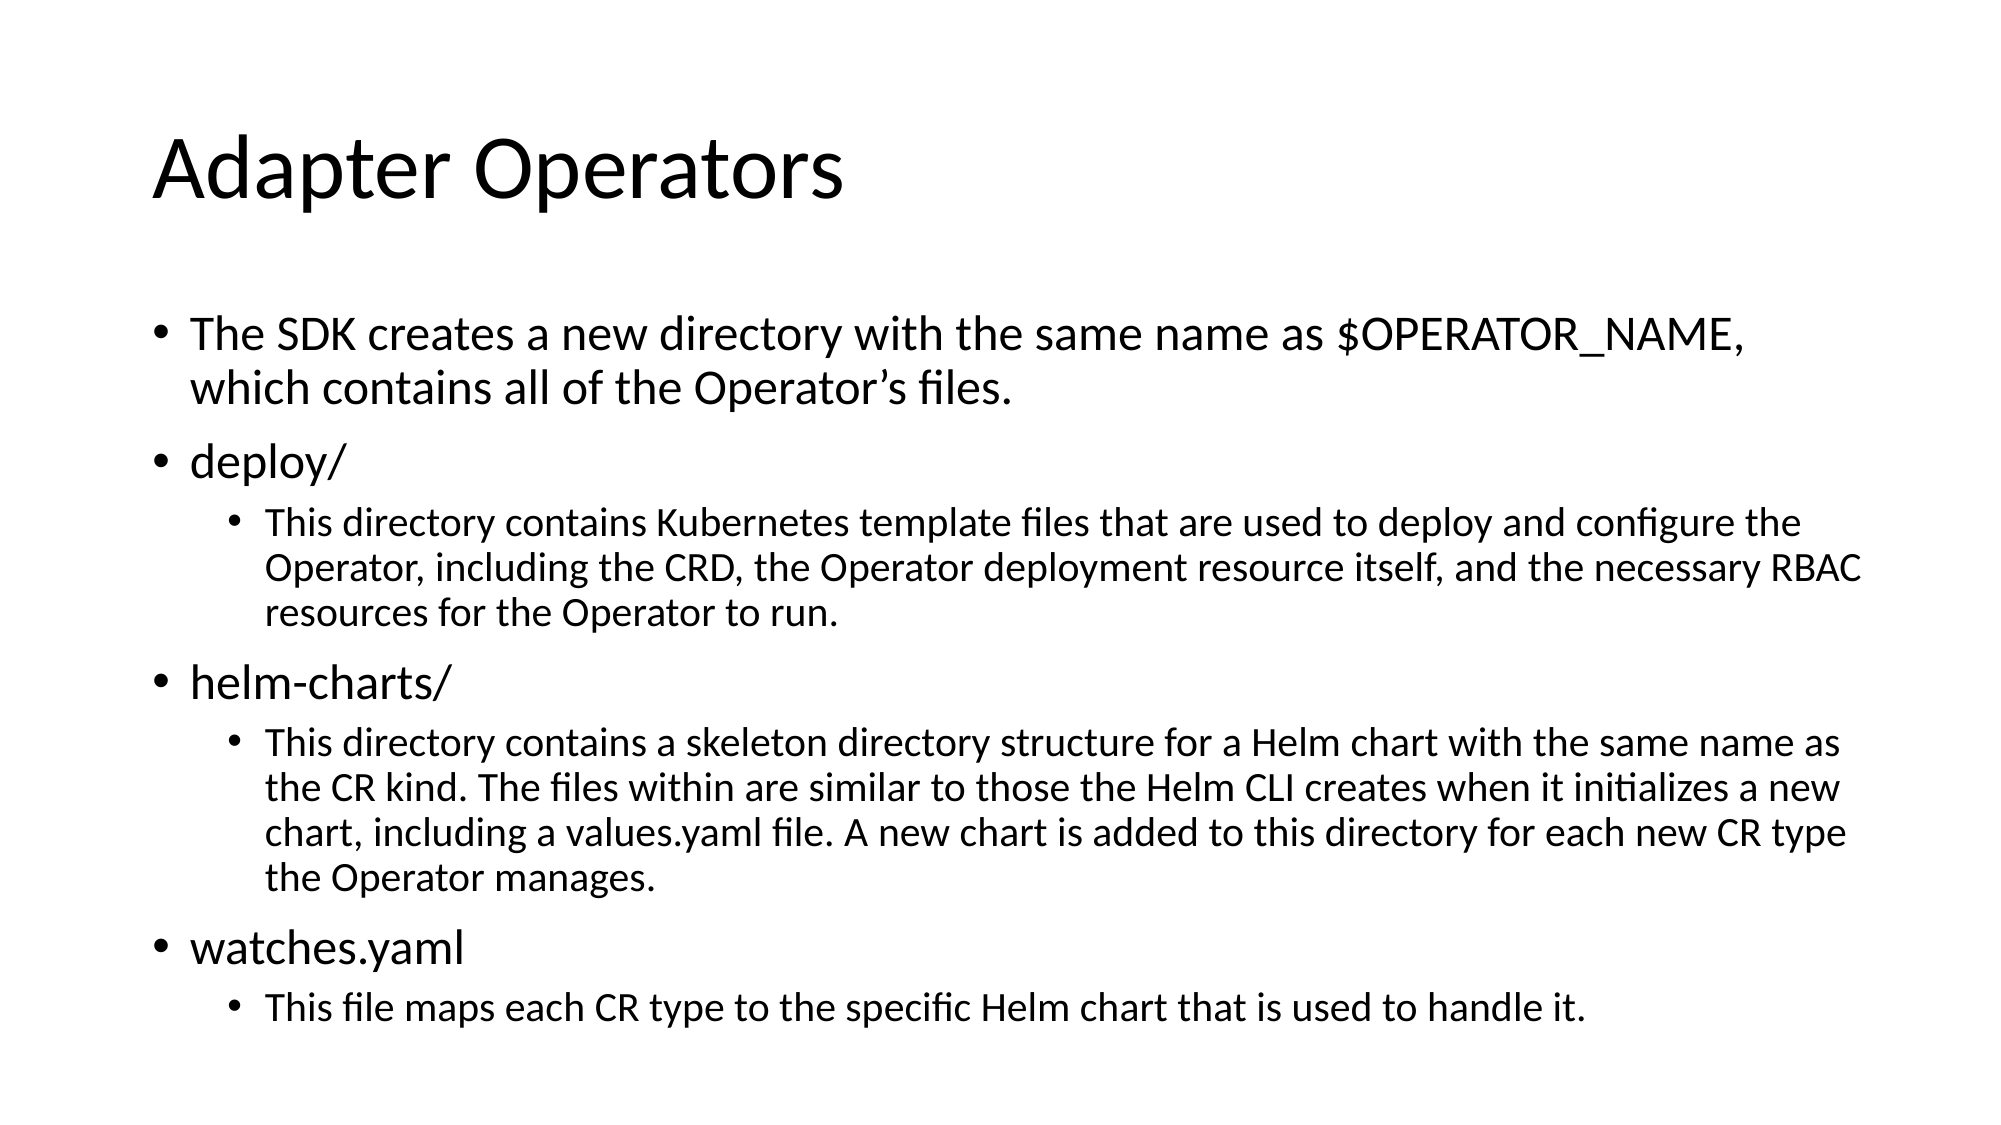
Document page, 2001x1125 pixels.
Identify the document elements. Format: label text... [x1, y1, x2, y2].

title Adapter Operators [137, 59, 1863, 278]
list The SDK creates a new directory with the same name as $OPERATOR_NAME, which contains all of the Operator’s files. deploy/ This directory contains Kubernetes template files that are used to deploy and configure the Operator, including the CRD, the Operator deployment resource itself, and the necessary RBAC resources for the Operator to run. helm-charts/ This directory contains a skeleton directory structure for a Helm chart with the same name as the CR kind. The files within are similar to those the Helm CLI creates when it initializes a new chart, including a values.yaml file. A new chart is added to this directory for each new CR type the Operator manages. watches.yaml This file maps each CR type to the specific Helm chart that is used to handle it. [137, 299, 1886, 1059]
